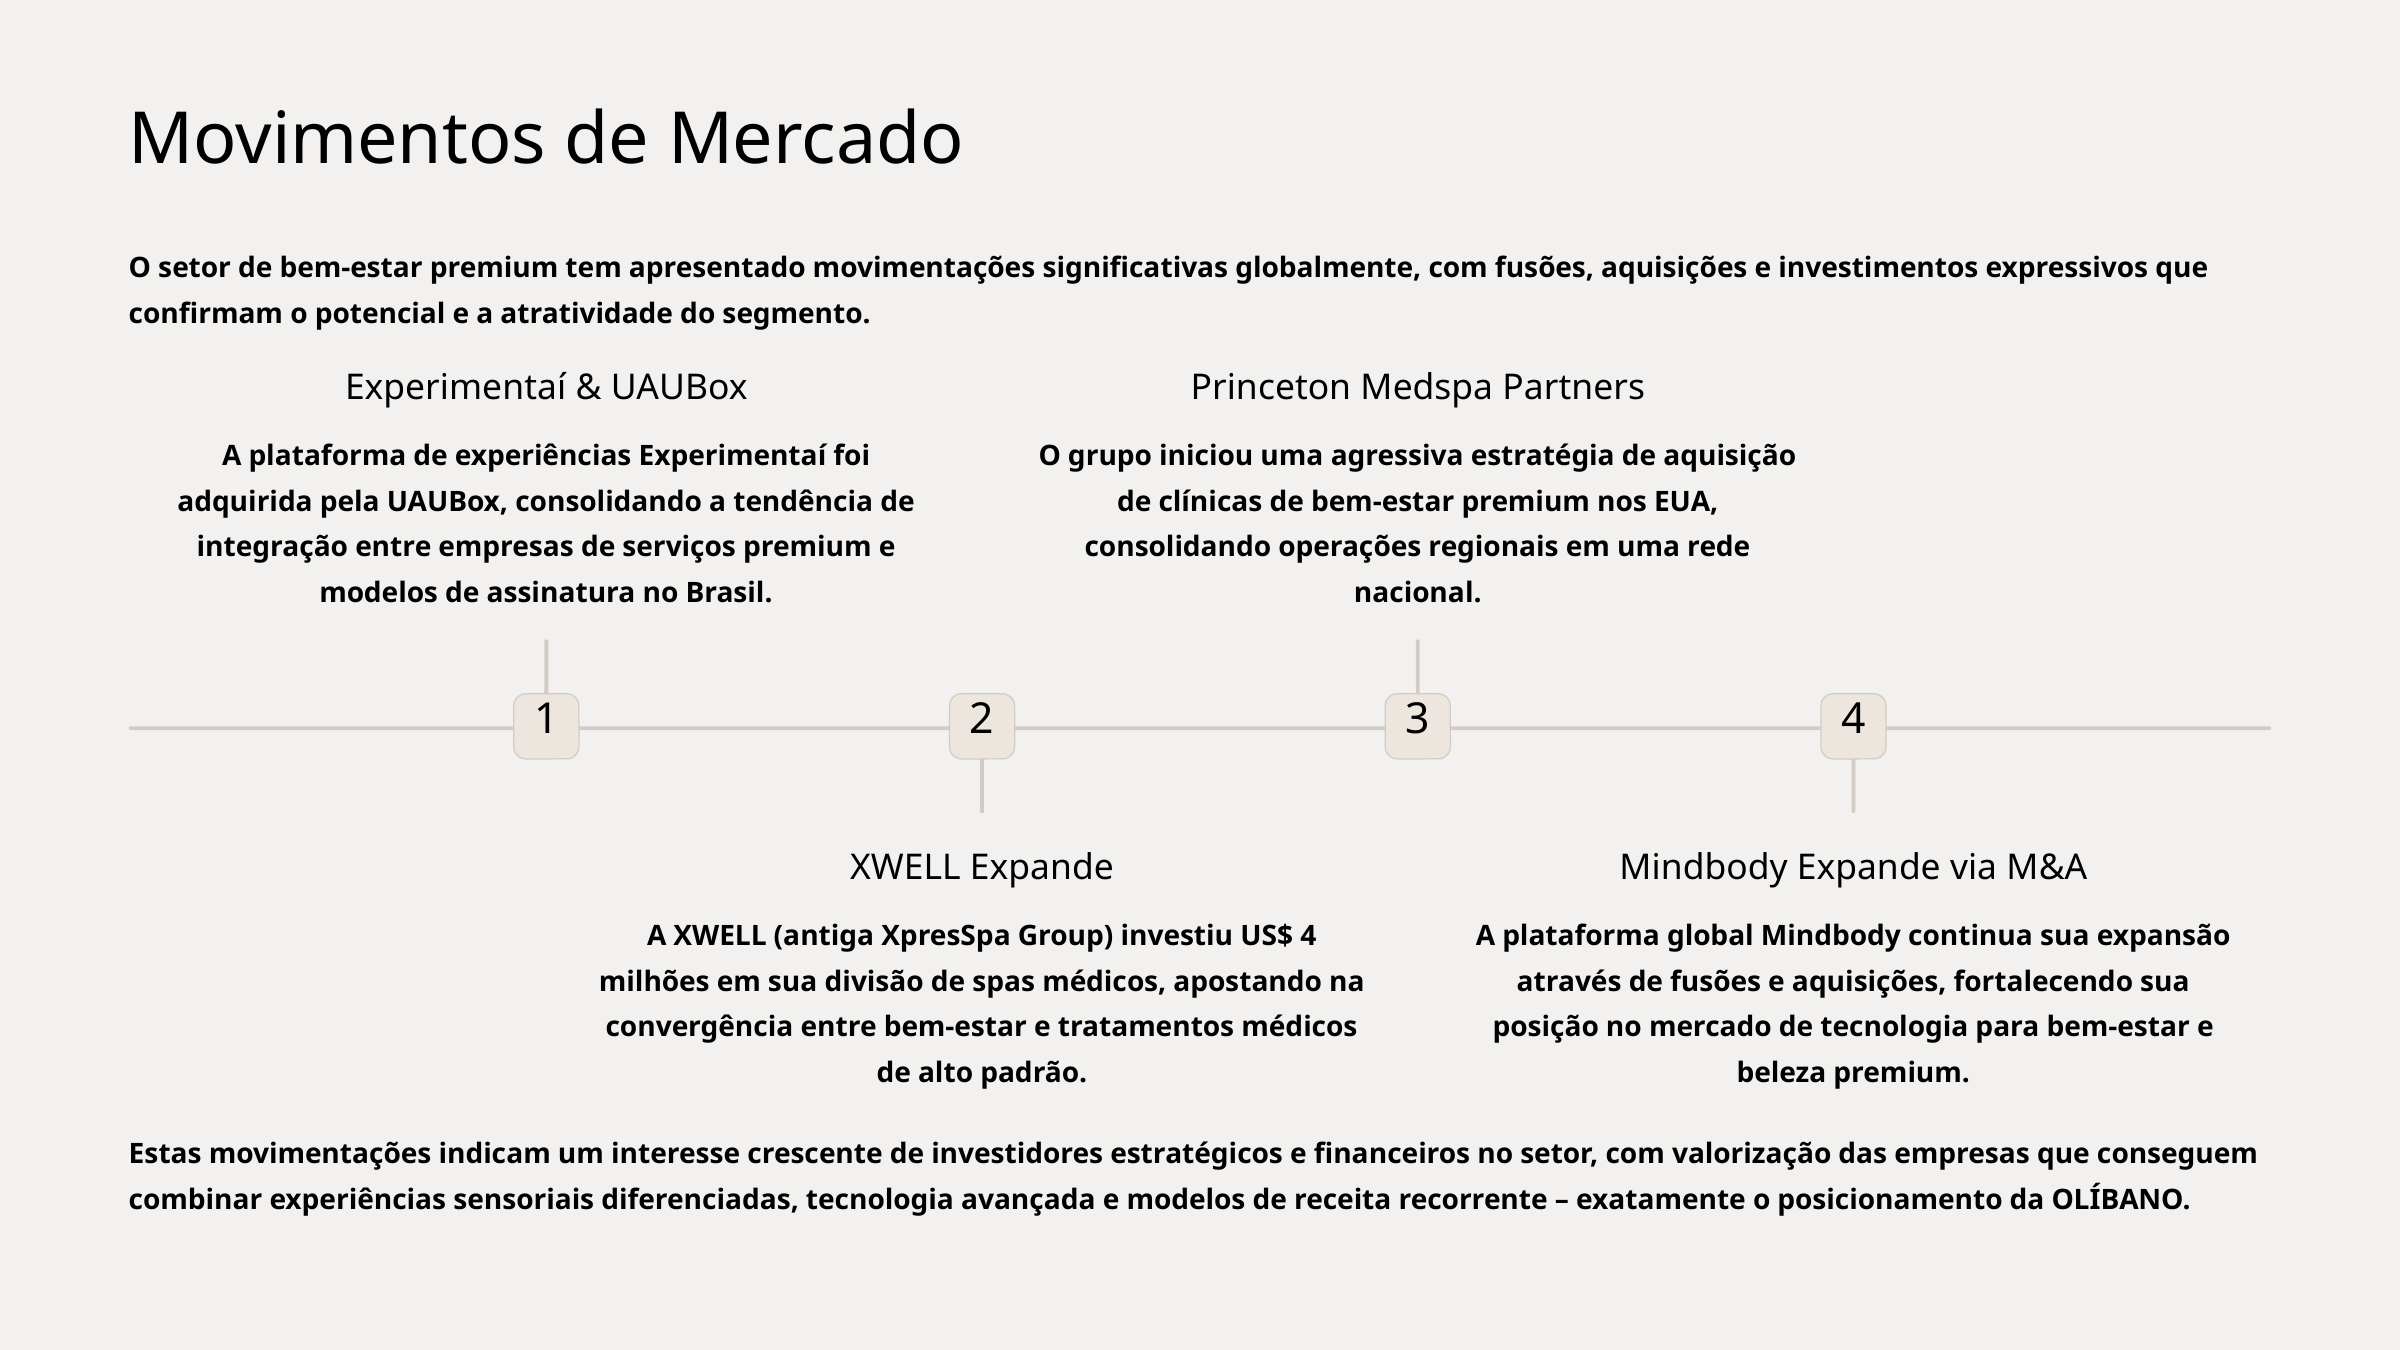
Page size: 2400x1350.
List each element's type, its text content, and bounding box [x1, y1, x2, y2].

text_box [1451, 726, 1820, 731]
text_box [1015, 726, 1385, 731]
text_box A plataforma global Mindbody continua sua expansão através de fusões e aquisições, fortalecendo sua posição no mercado de tecnologia para bem-estar e beleza premium. [1464, 904, 2243, 1091]
text_box A plataforma de experiências Experimentaí foi adquirida pela UAUBox, consolidando a tendência de integração entre empresas de serviços premium e modelos de assinatura no Brasil. [157, 425, 935, 611]
text_box [949, 693, 1015, 759]
text_box 1 [524, 699, 569, 754]
text_box Princeton Medspa Partners [1163, 362, 1673, 408]
text_box O setor de bem-estar premium tem apresentado movimentações significativas globalmente, com fusões, aquisições e investimentos expressivos que confirmam o potencial e a atratividade do segmento. [128, 236, 2272, 330]
text_box [980, 759, 984, 814]
text_box Movimentos de Mercado [128, 88, 1053, 179]
text_box [579, 726, 949, 731]
text_box 3 [1396, 699, 1440, 754]
text_box 2 [960, 699, 1004, 754]
text_box 4 [1831, 699, 1876, 754]
text_box [1385, 693, 1451, 759]
text_box [1820, 693, 1887, 759]
text_box [1415, 639, 1420, 693]
text_box [128, 726, 513, 731]
text_box [513, 693, 579, 759]
text_box [1887, 726, 2272, 731]
text_box Mindbody Expande via M&A [1591, 842, 2116, 888]
text_box Estas movimentações indicam um interesse crescente de investidores estratégicos e financeiros no setor, com valorização das empresas que conseguem combinar experiências sensoriais diferenciadas, tecnologia avançada e modelos de receita recorrente – exatamente o posicionamento da OLÍBANO. [128, 1123, 2272, 1263]
text_box Experimentaí & UAUBox [321, 362, 772, 408]
text_box A XWELL (antiga XpresSpa Group) investiu US$ 4 milhões em sua divisão de spas médicos, apostando na convergência entre bem-estar e tratamentos médicos de alto padrão. [593, 904, 1371, 1091]
text_box XWELL Expande [800, 842, 1164, 888]
text_box [544, 639, 549, 693]
text_box [1851, 759, 1856, 814]
text_box O grupo iniciou uma agressiva estratégia de aquisição de clínicas de bem-estar premium nos EUA, consolidando operações regionais em uma rede nacional. [1029, 425, 1807, 611]
